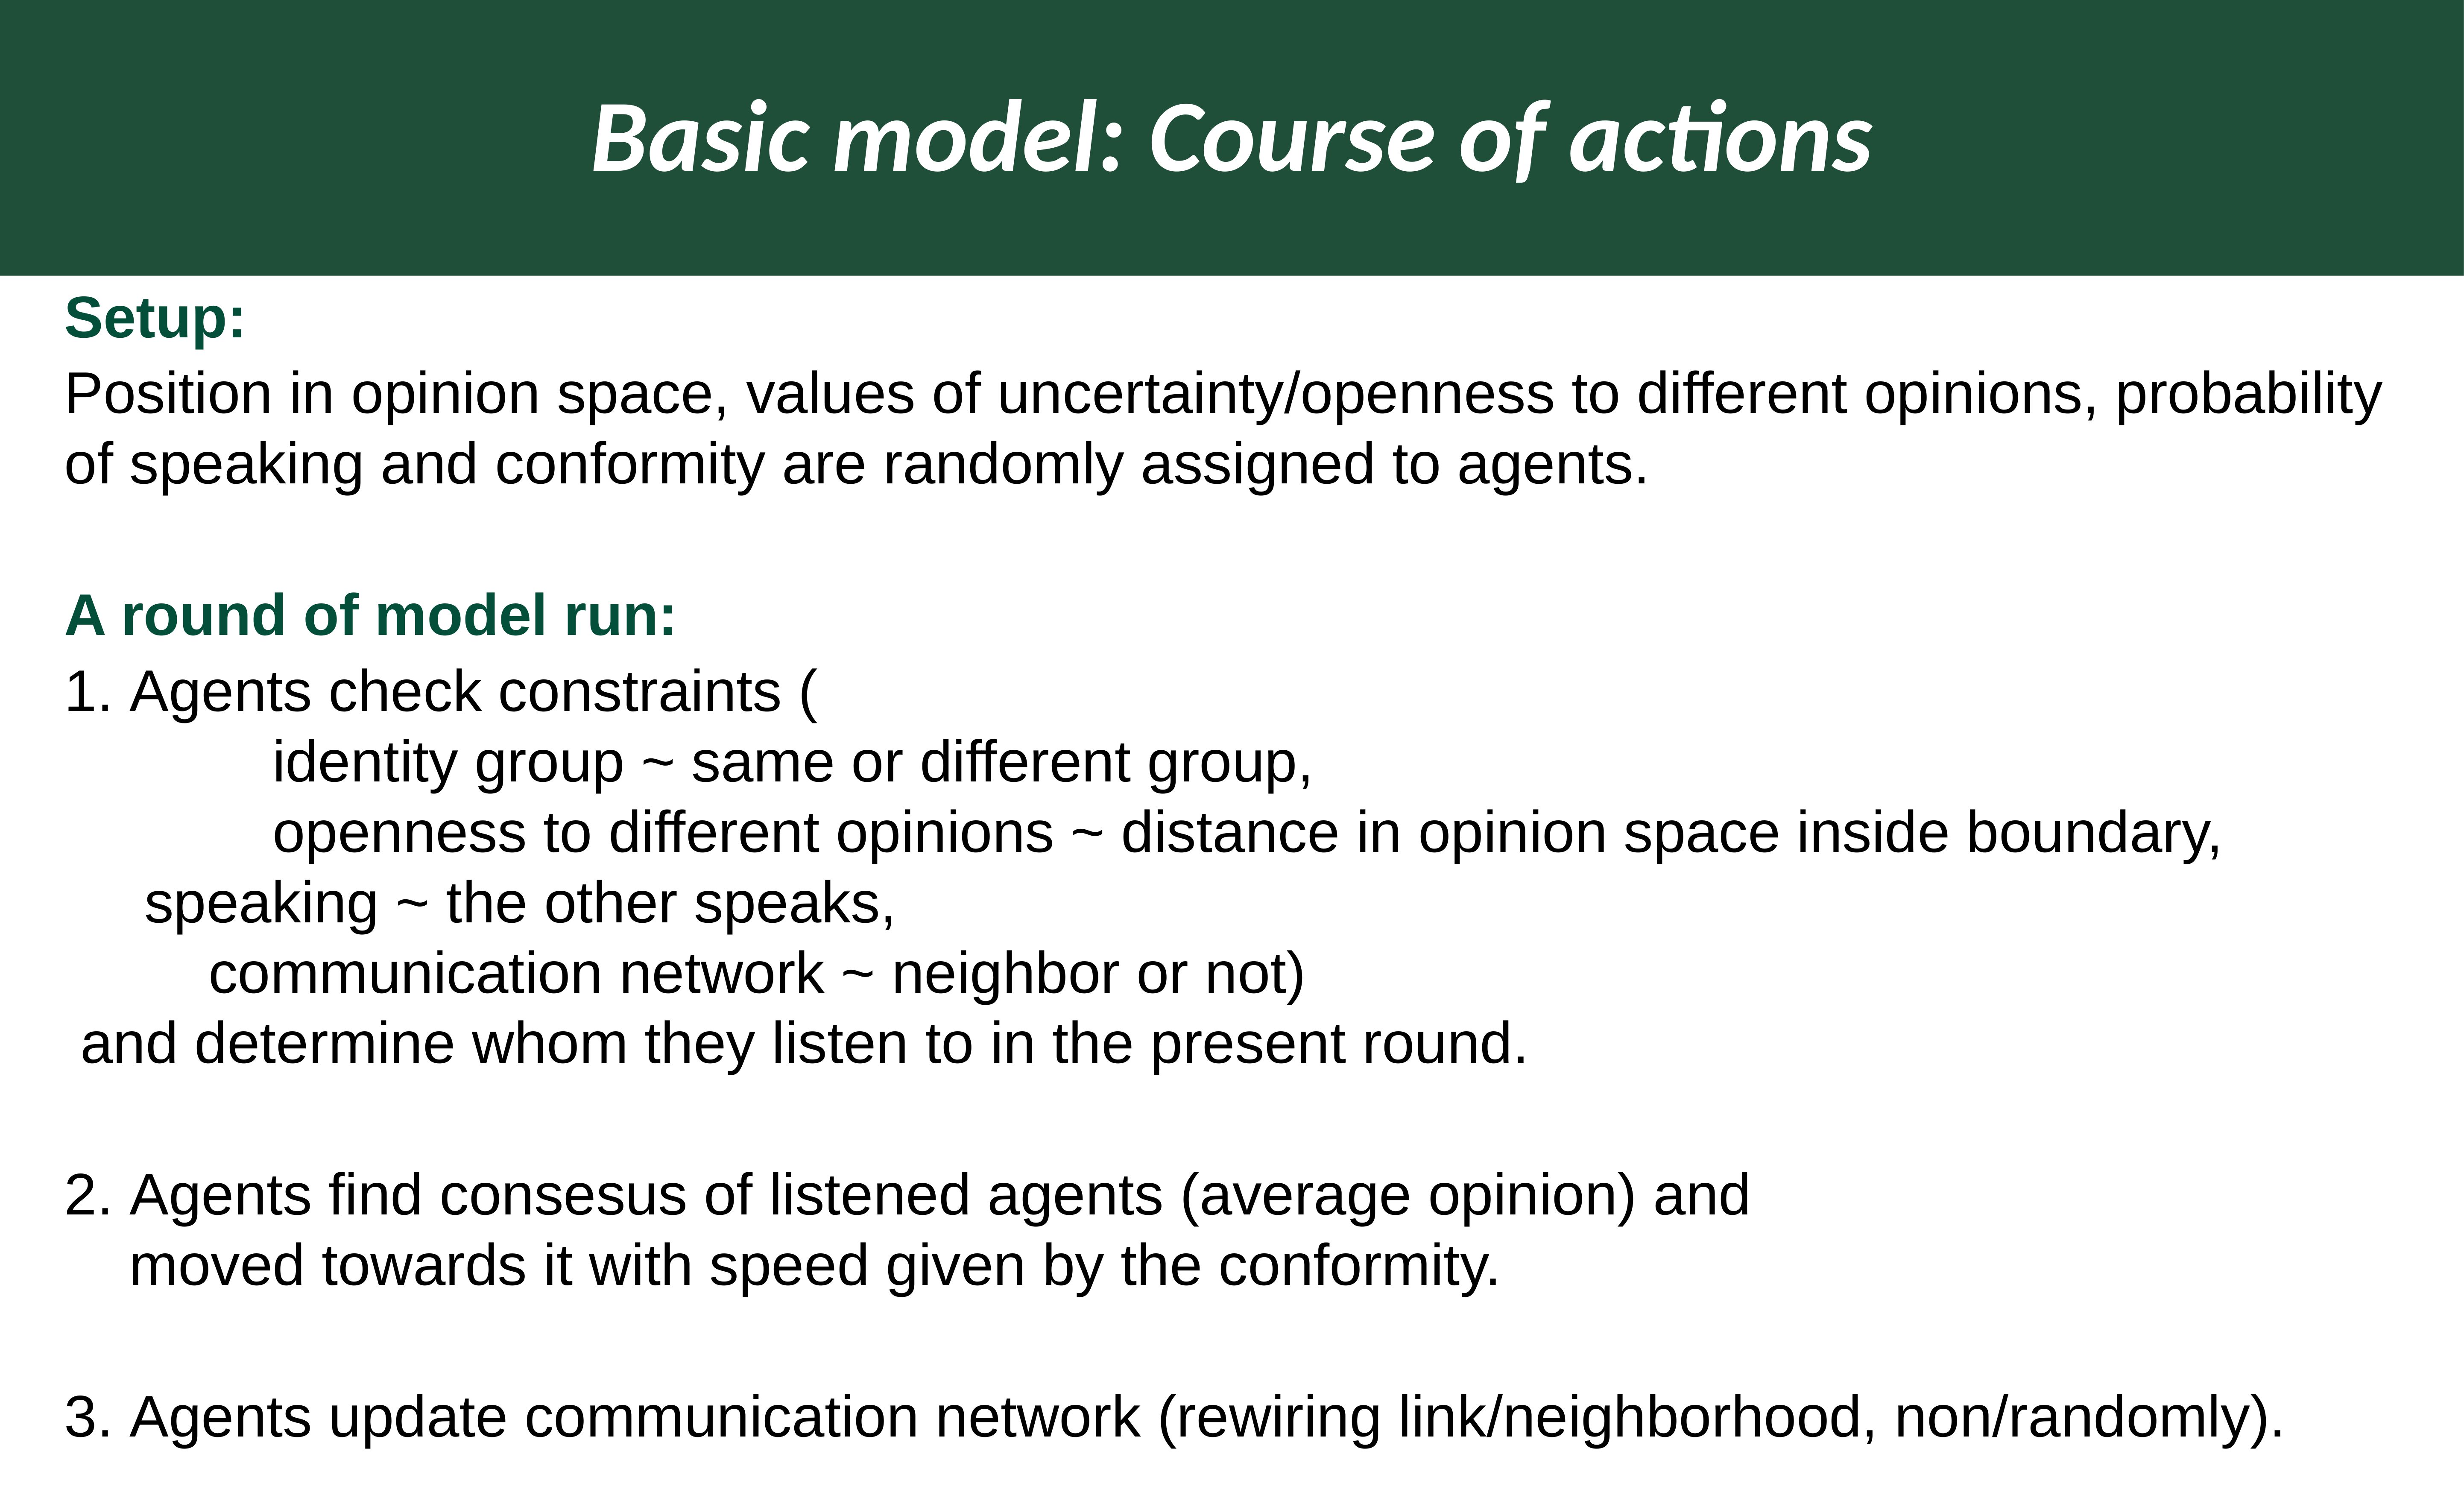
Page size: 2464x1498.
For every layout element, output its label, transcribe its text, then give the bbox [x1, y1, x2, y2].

subtitle Basic model: Course of actions [0, 0, 2464, 276]
text_box Setup: Position in opinion space, values of uncertainty/openness to different opinions, probability of speaking and conformity are randomly assigned to agents. A round of model run: Agents check constraints ( identity group ~ same or different group, openness to different opinions ~ distance in opinion space inside boundary, speaking ~ the other speaks, communication network ~ neighbor or not) and determine whom they listen to in the present round. Agents find consesus of listened agents (average opinion) and moved towards it with speed given by the conformity. Agents update communication network (rewiring link/neighborhood, non/randomly). [58, 276, 2406, 1452]
